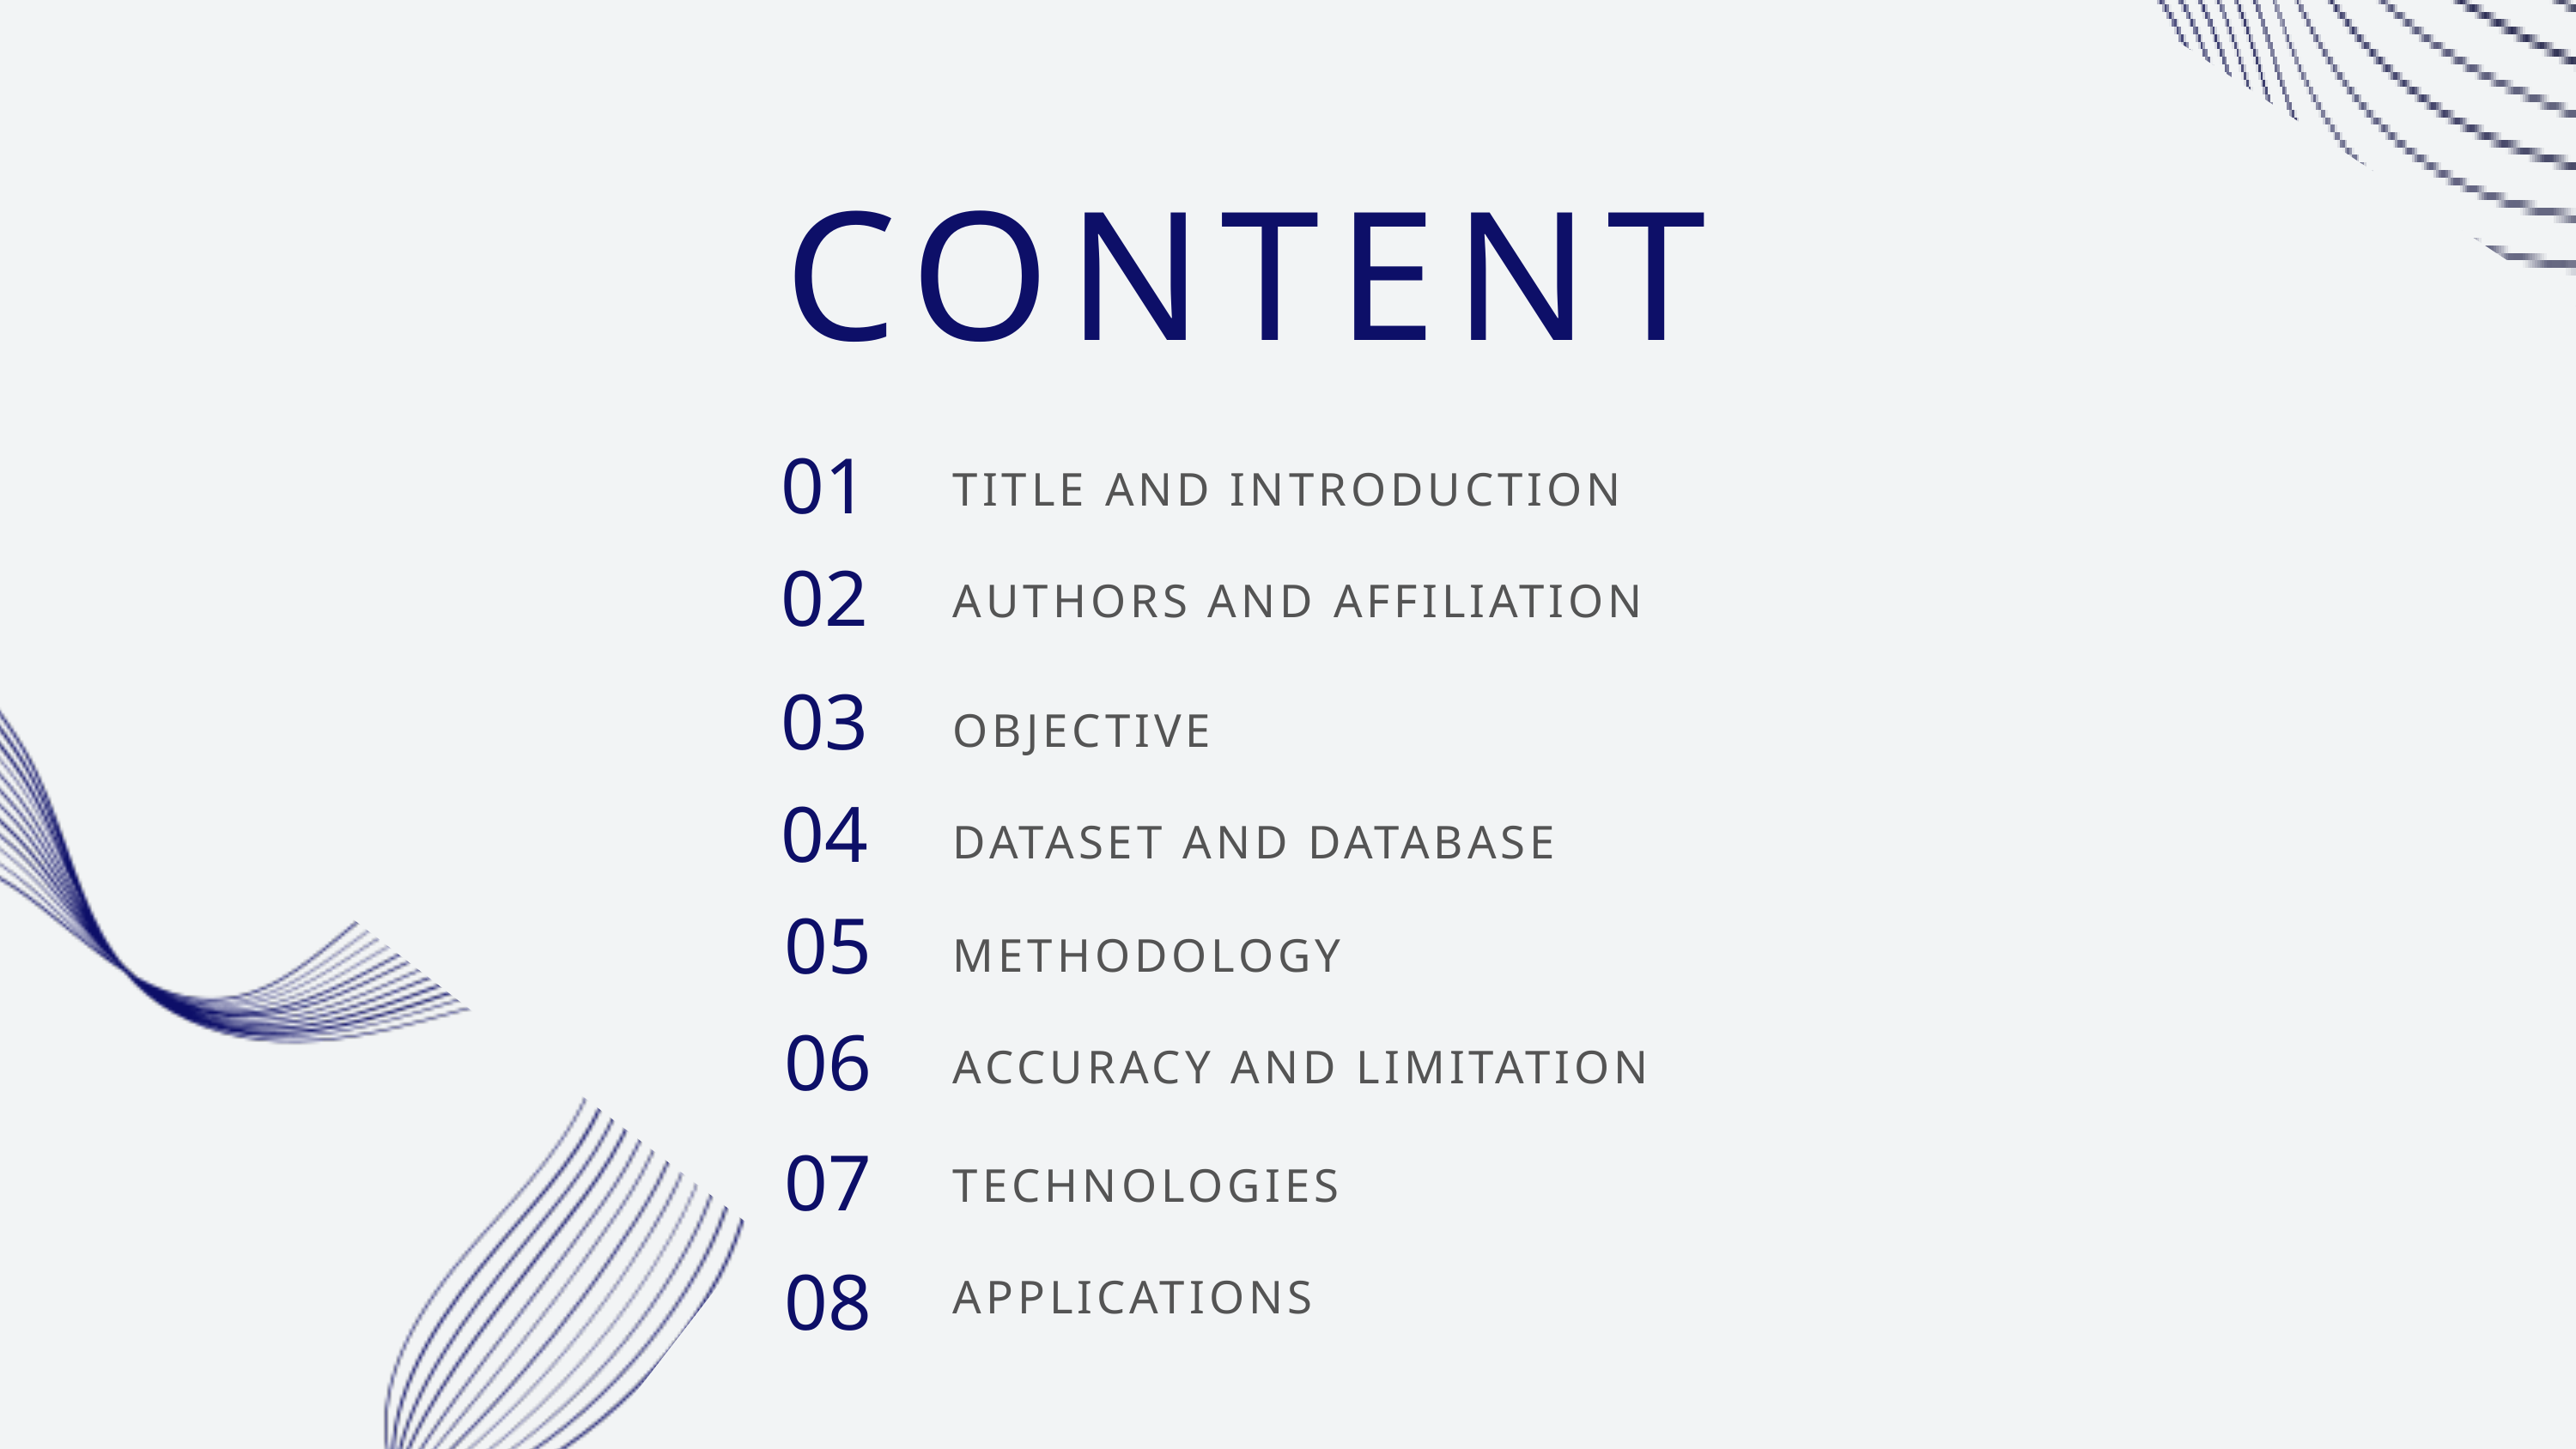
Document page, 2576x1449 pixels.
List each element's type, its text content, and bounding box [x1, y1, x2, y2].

text_box [2115, 0, 2576, 306]
text_box TITLE AND INTRODUCTION [952, 452, 1769, 515]
text_box OBJECTIVE [952, 694, 1769, 757]
text_box TECHNOLOGIES [952, 1149, 1809, 1212]
text_box AUTHORS AND AFFILIATION [952, 564, 1809, 627]
text_box METHODOLOGY [952, 919, 1809, 981]
text_box APPLICATIONS [952, 1260, 1809, 1323]
text_box ACCURACY AND LIMITATION [952, 1030, 1769, 1093]
text_box [0, 646, 724, 1449]
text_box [729, 391, 927, 1396]
text_box CONTENT [724, 129, 1769, 376]
text_box DATASET AND DATABASE [952, 805, 1809, 869]
